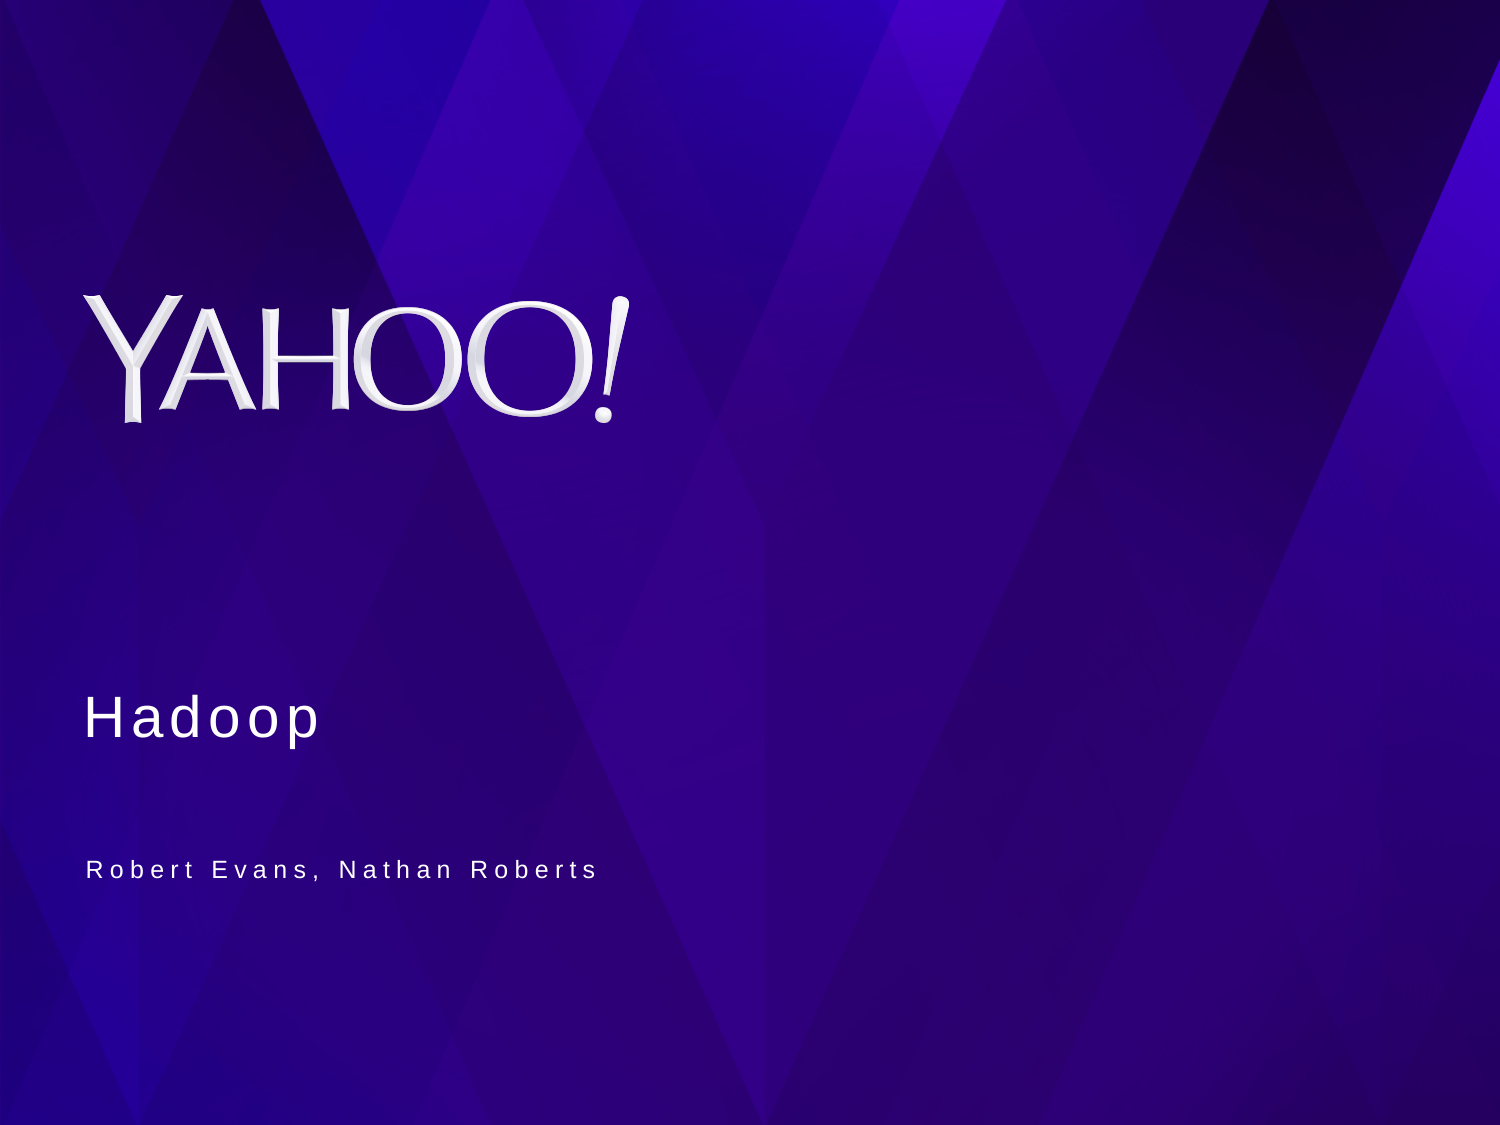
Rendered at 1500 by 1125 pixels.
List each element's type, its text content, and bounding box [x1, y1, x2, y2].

title Hadoop [82, 646, 1441, 783]
list Robert Evans, Nathan Roberts [85, 831, 1441, 906]
picture [0, 0, 1500, 1125]
